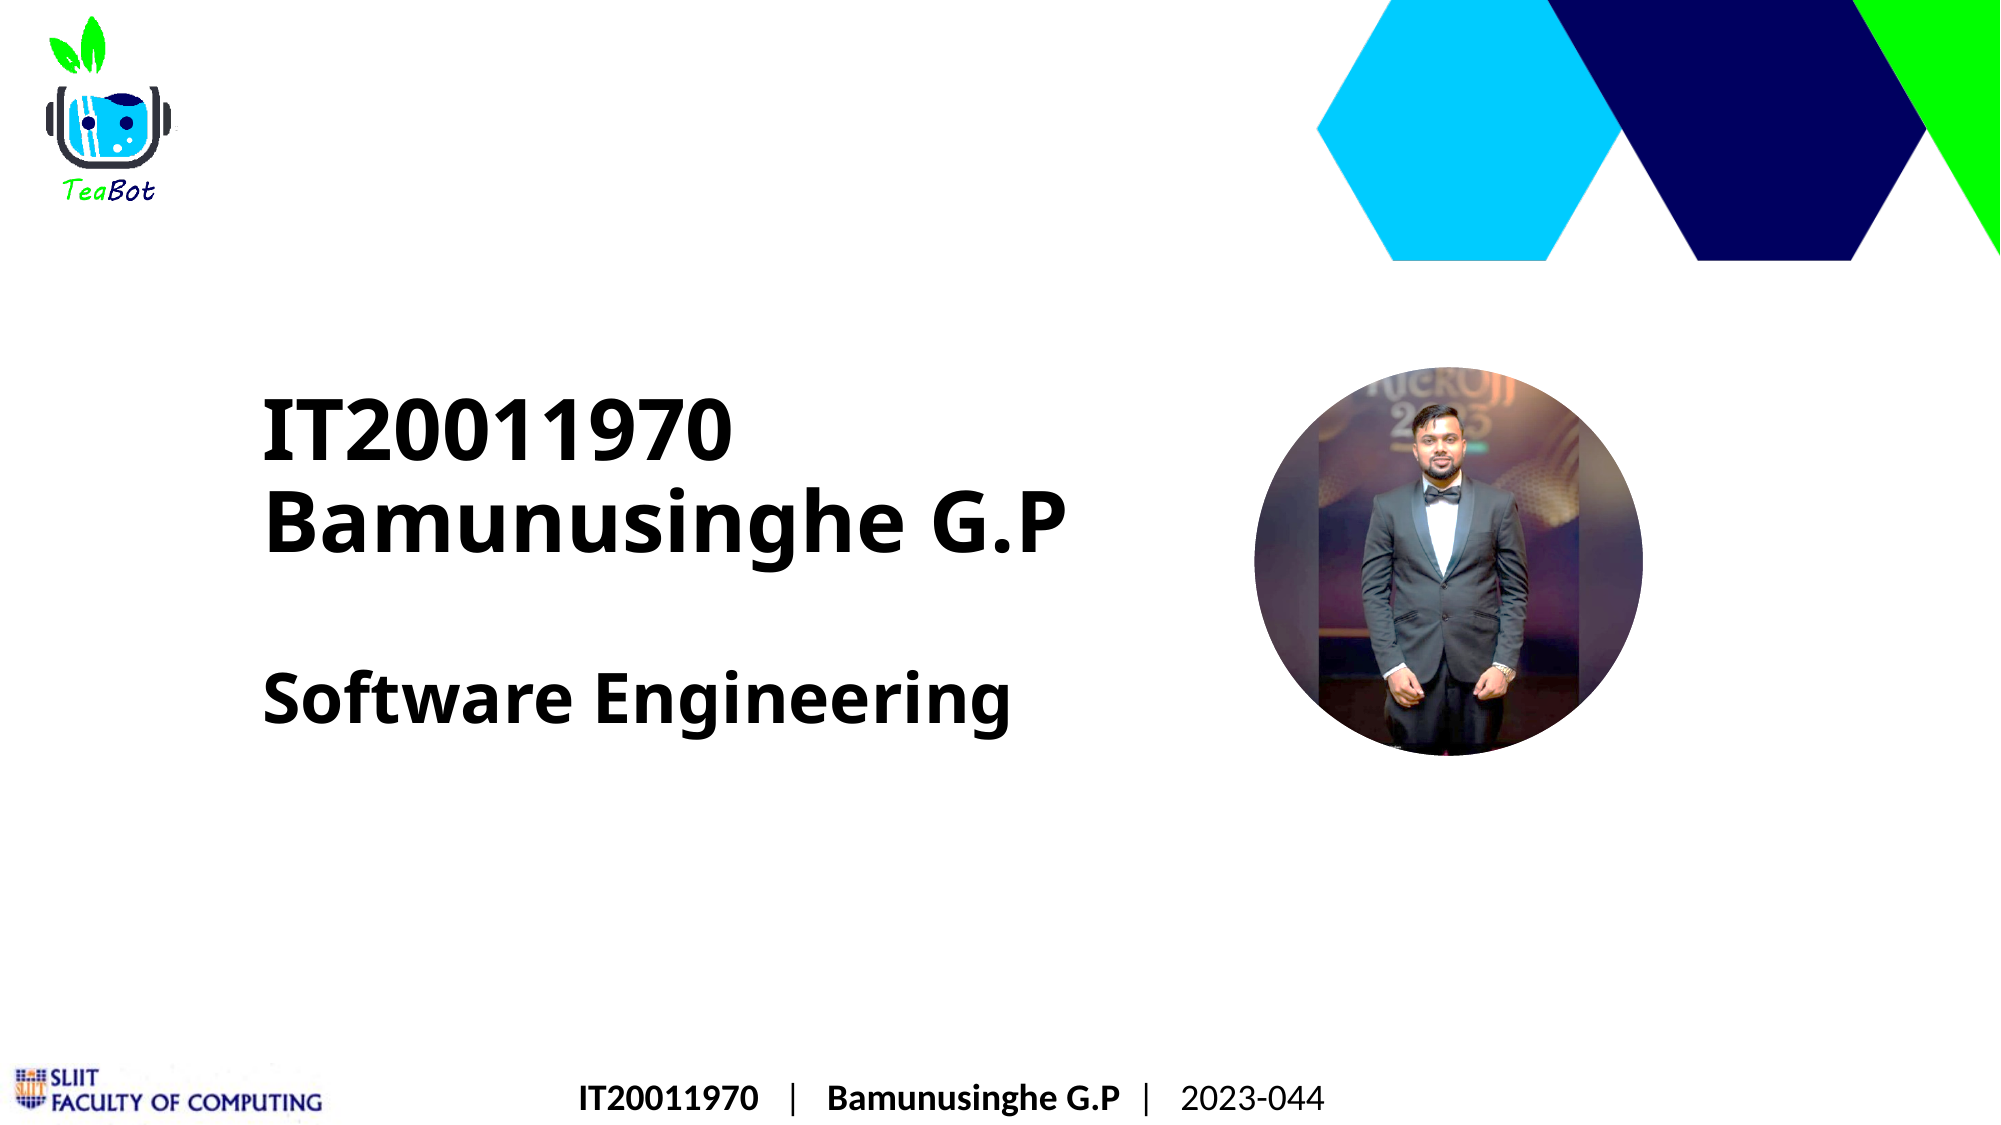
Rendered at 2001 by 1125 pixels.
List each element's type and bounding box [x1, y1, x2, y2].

text_box [1057, 221, 1840, 902]
picture [0, 0, 2000, 1125]
